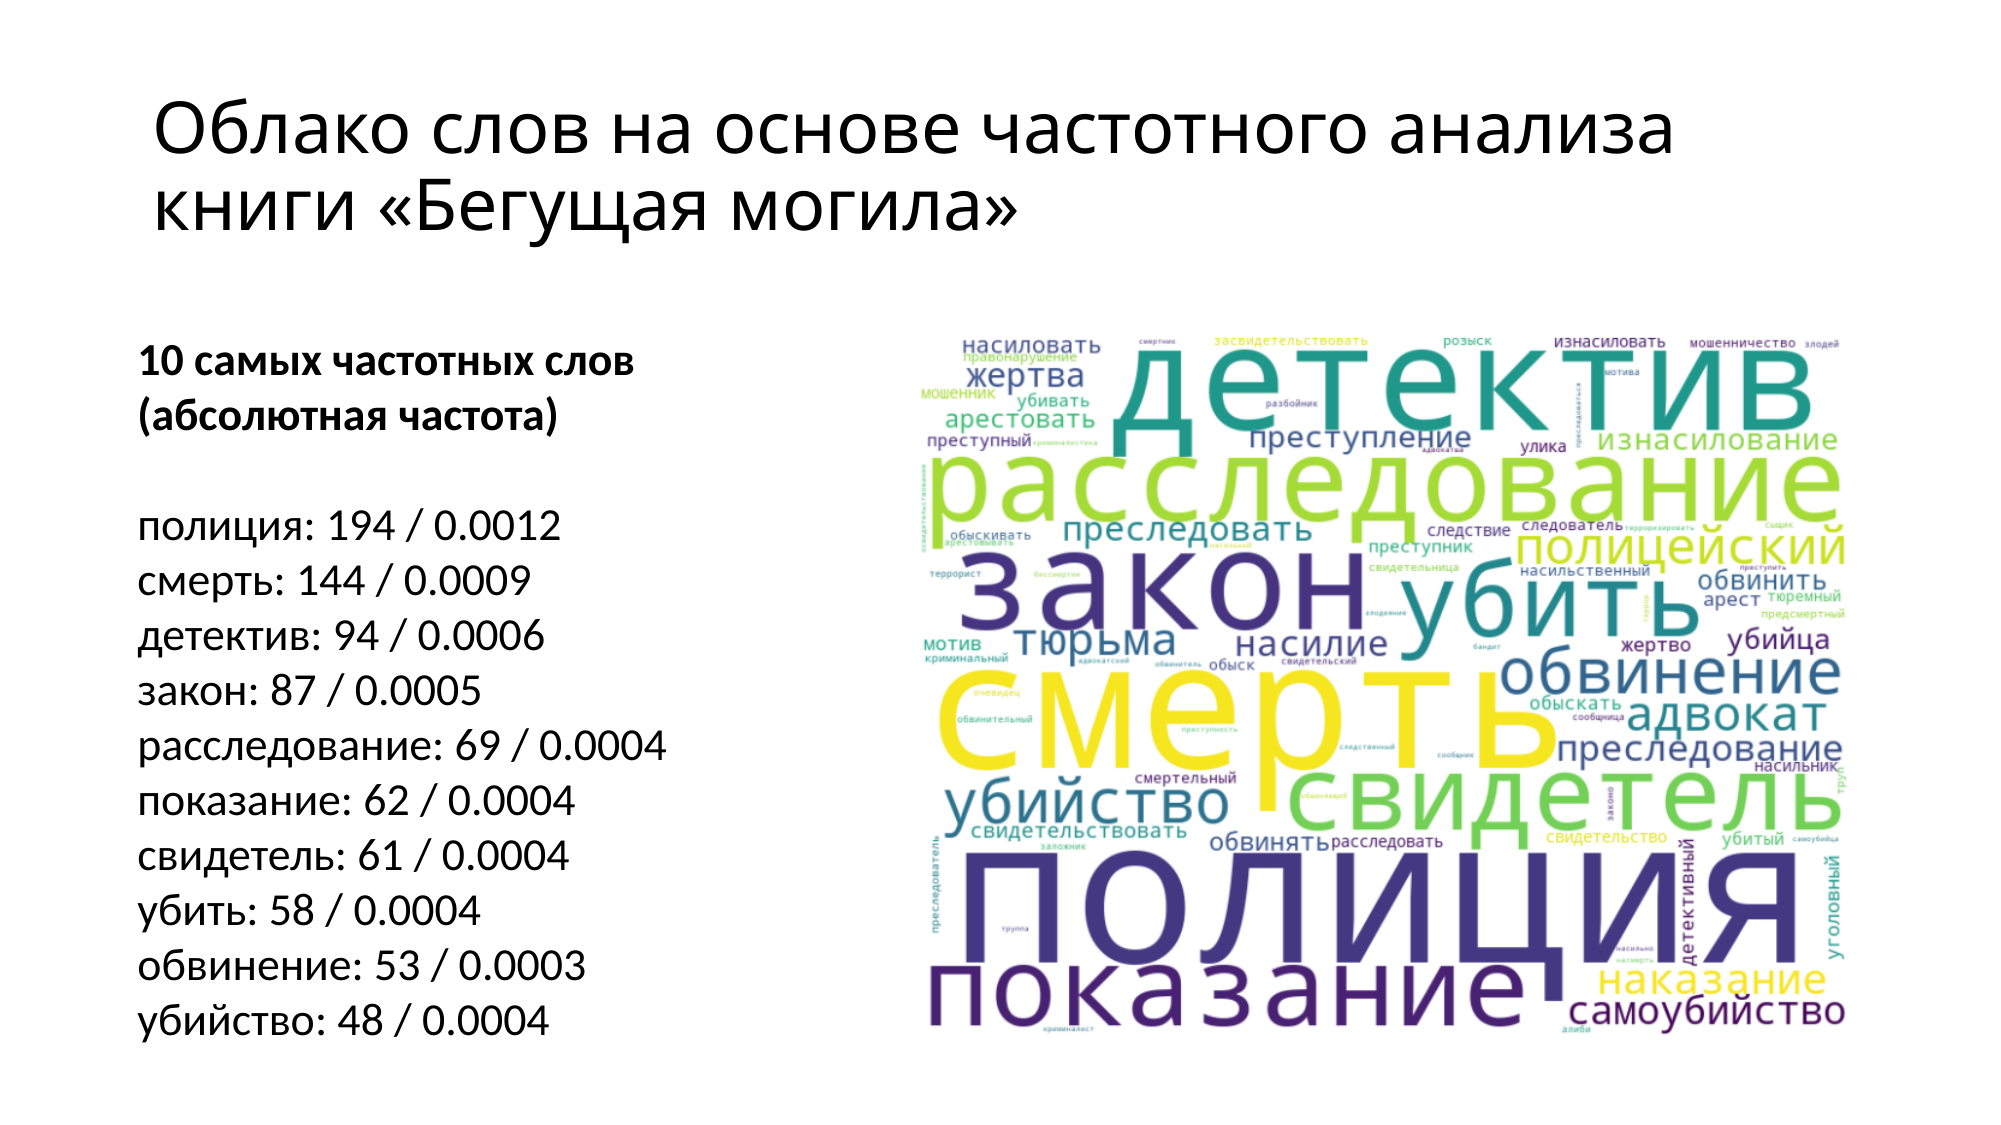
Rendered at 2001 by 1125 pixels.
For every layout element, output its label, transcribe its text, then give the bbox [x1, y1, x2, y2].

text_box 10 самых частотных слов (абсолютная частота) полиция: 194 / 0.0012 смерть: 144 / 0.0009 детектив: 94 / 0.0006 закон: 87 / 0.0005 расследование: 69 / 0.0004 показание: 62 / 0.0004 свидетель: 61 / 0.0004 убить: 58 / 0.0004 обвинение: 53 / 0.0003 убийство: 48 / 0.0004 [137, 329, 823, 1045]
title Облако слов на основе частотного анализа книги «Бегущая могила» [137, 59, 1863, 278]
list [908, 326, 1863, 1049]
